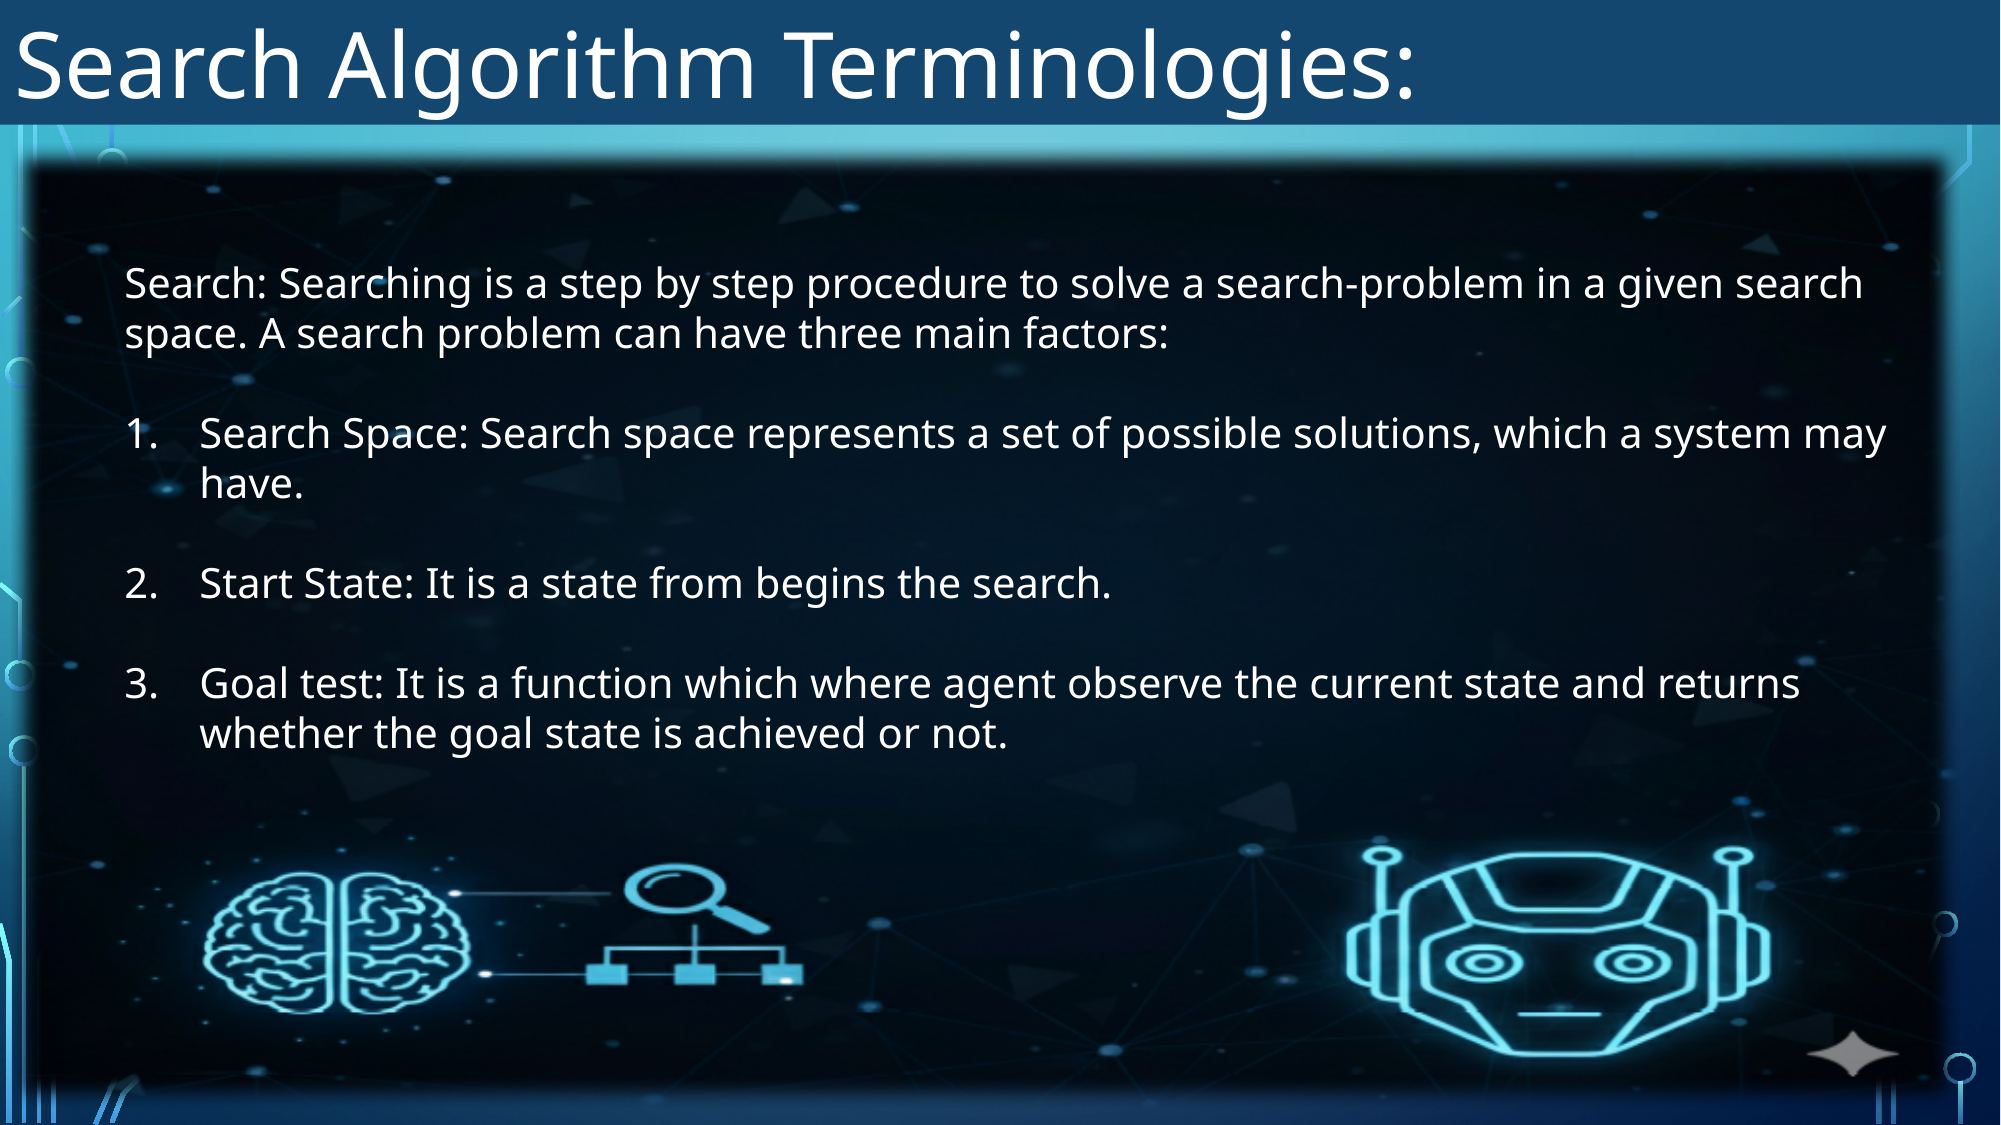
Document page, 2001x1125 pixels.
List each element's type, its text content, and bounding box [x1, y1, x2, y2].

text_box Search Algorithm Terminologies: [0, 0, 2000, 125]
picture [10, 143, 1960, 1108]
